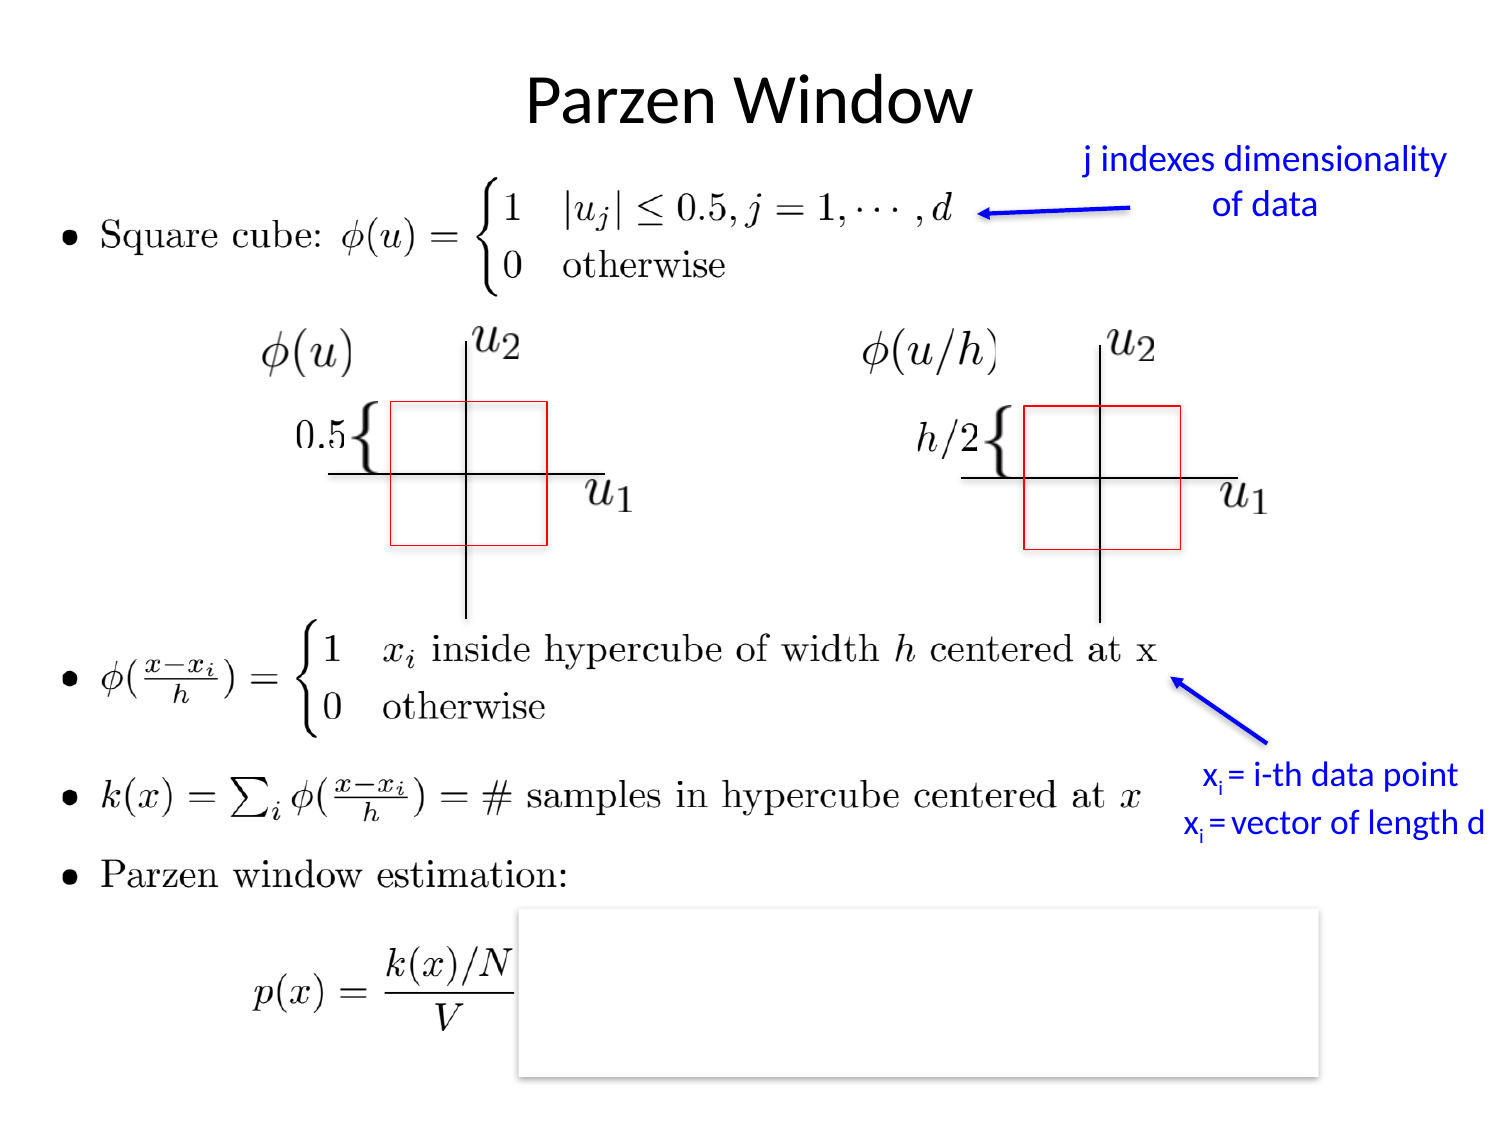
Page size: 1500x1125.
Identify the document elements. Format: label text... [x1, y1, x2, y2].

picture [62, 177, 1268, 1050]
text_box xi = i-th data point xi = vector of length d [1247, 743, 1500, 855]
text_box j indexes dimensionality of data [1053, 126, 1478, 232]
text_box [1169, 676, 1268, 744]
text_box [976, 207, 1131, 215]
text_box [518, 908, 1319, 1078]
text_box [961, 344, 1239, 623]
title Parzen Window [75, 1, 1425, 175]
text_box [327, 340, 605, 619]
